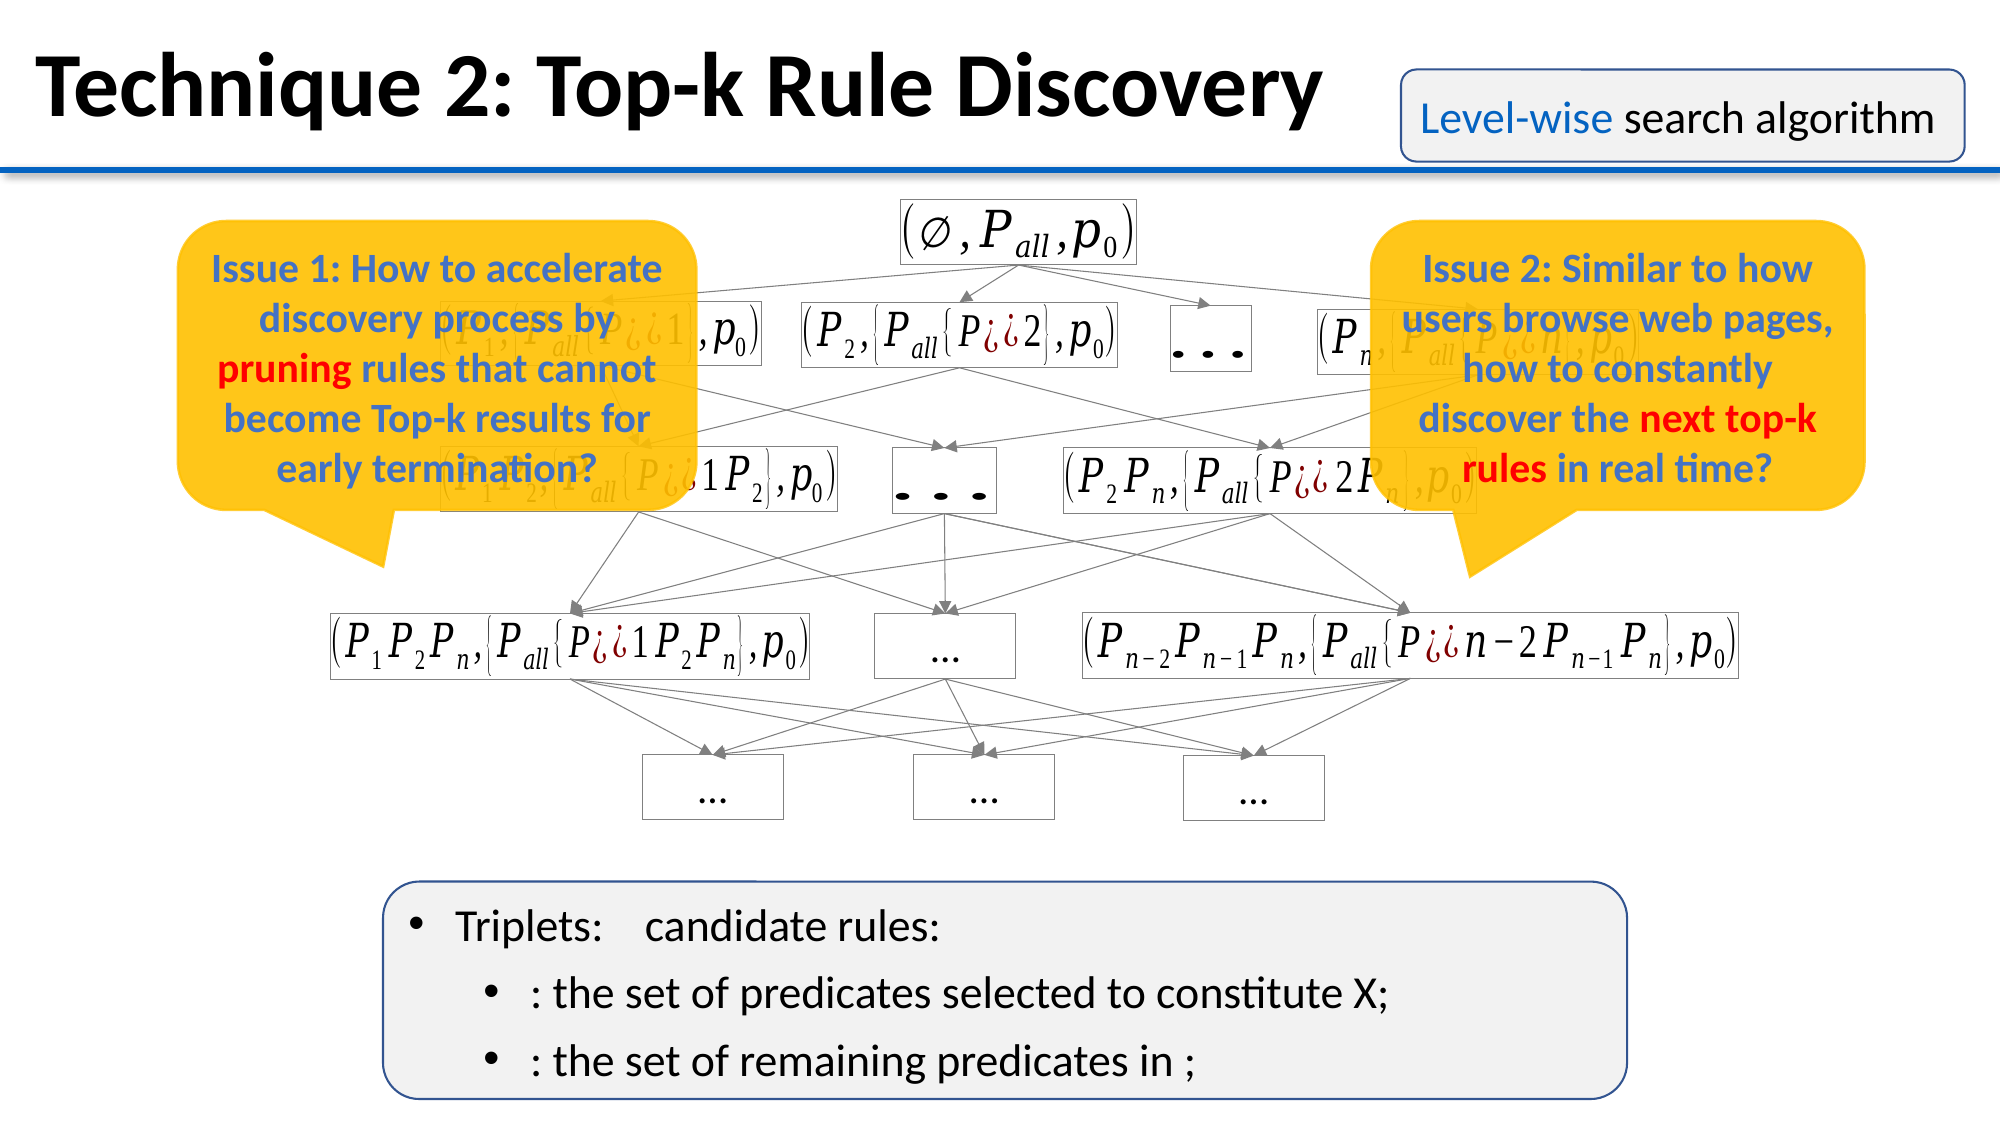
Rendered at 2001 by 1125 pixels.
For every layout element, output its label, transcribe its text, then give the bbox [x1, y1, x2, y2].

text_box Level-wise search algorithm [1399, 68, 1966, 163]
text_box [330, 199, 1739, 822]
title Technique 2: Top-k Rule Discovery [0, 3, 2000, 167]
text_box Issue 1: How to accelerate discovery process by pruning rules that cannot become Top-k results for early termination? [176, 220, 330, 543]
text_box Issue 2: Similar to how users browse web pages, how to constantly discover the next top-k rules in real time? [1739, 220, 1866, 511]
